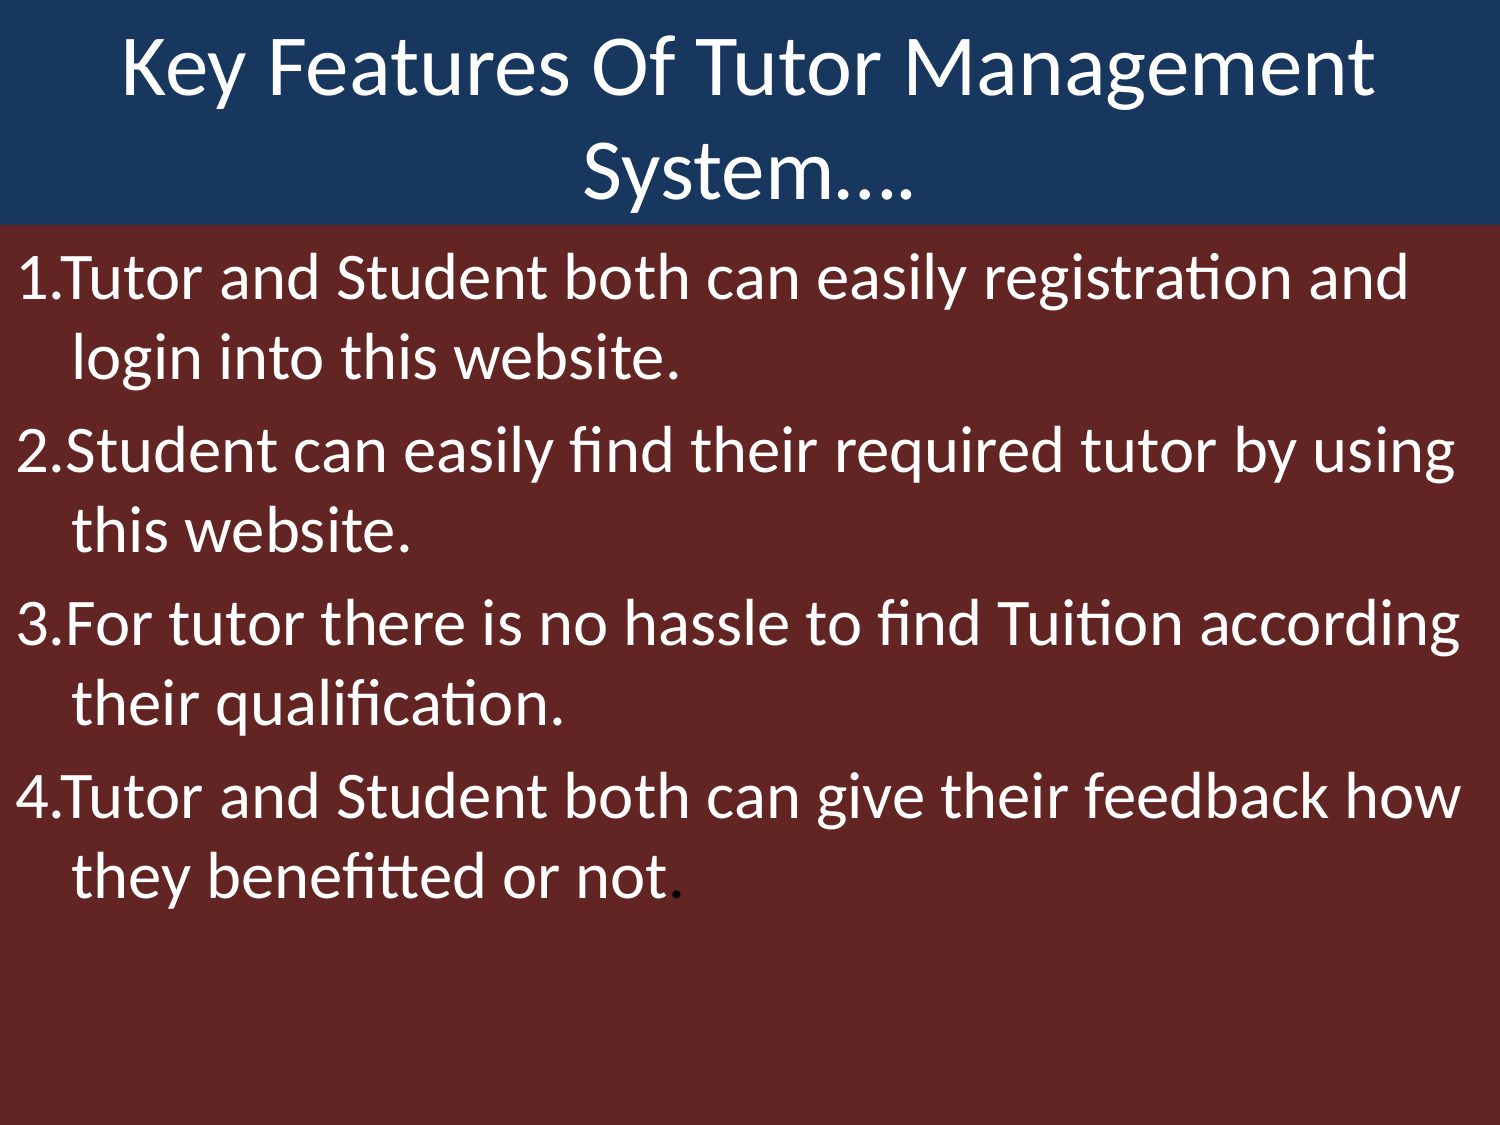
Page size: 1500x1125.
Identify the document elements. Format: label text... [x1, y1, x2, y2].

list 1.Tutor and Student both can easily registration and login into this website. 2.Student can easily find their required tutor by using this website. 3.For tutor there is no hassle to find Tuition according their qualification. 4.Tutor and Student both can give their feedback how they benefitted or not. [0, 224, 1500, 1125]
title Key Features Of Tutor Management System…. [0, 0, 1500, 224]
